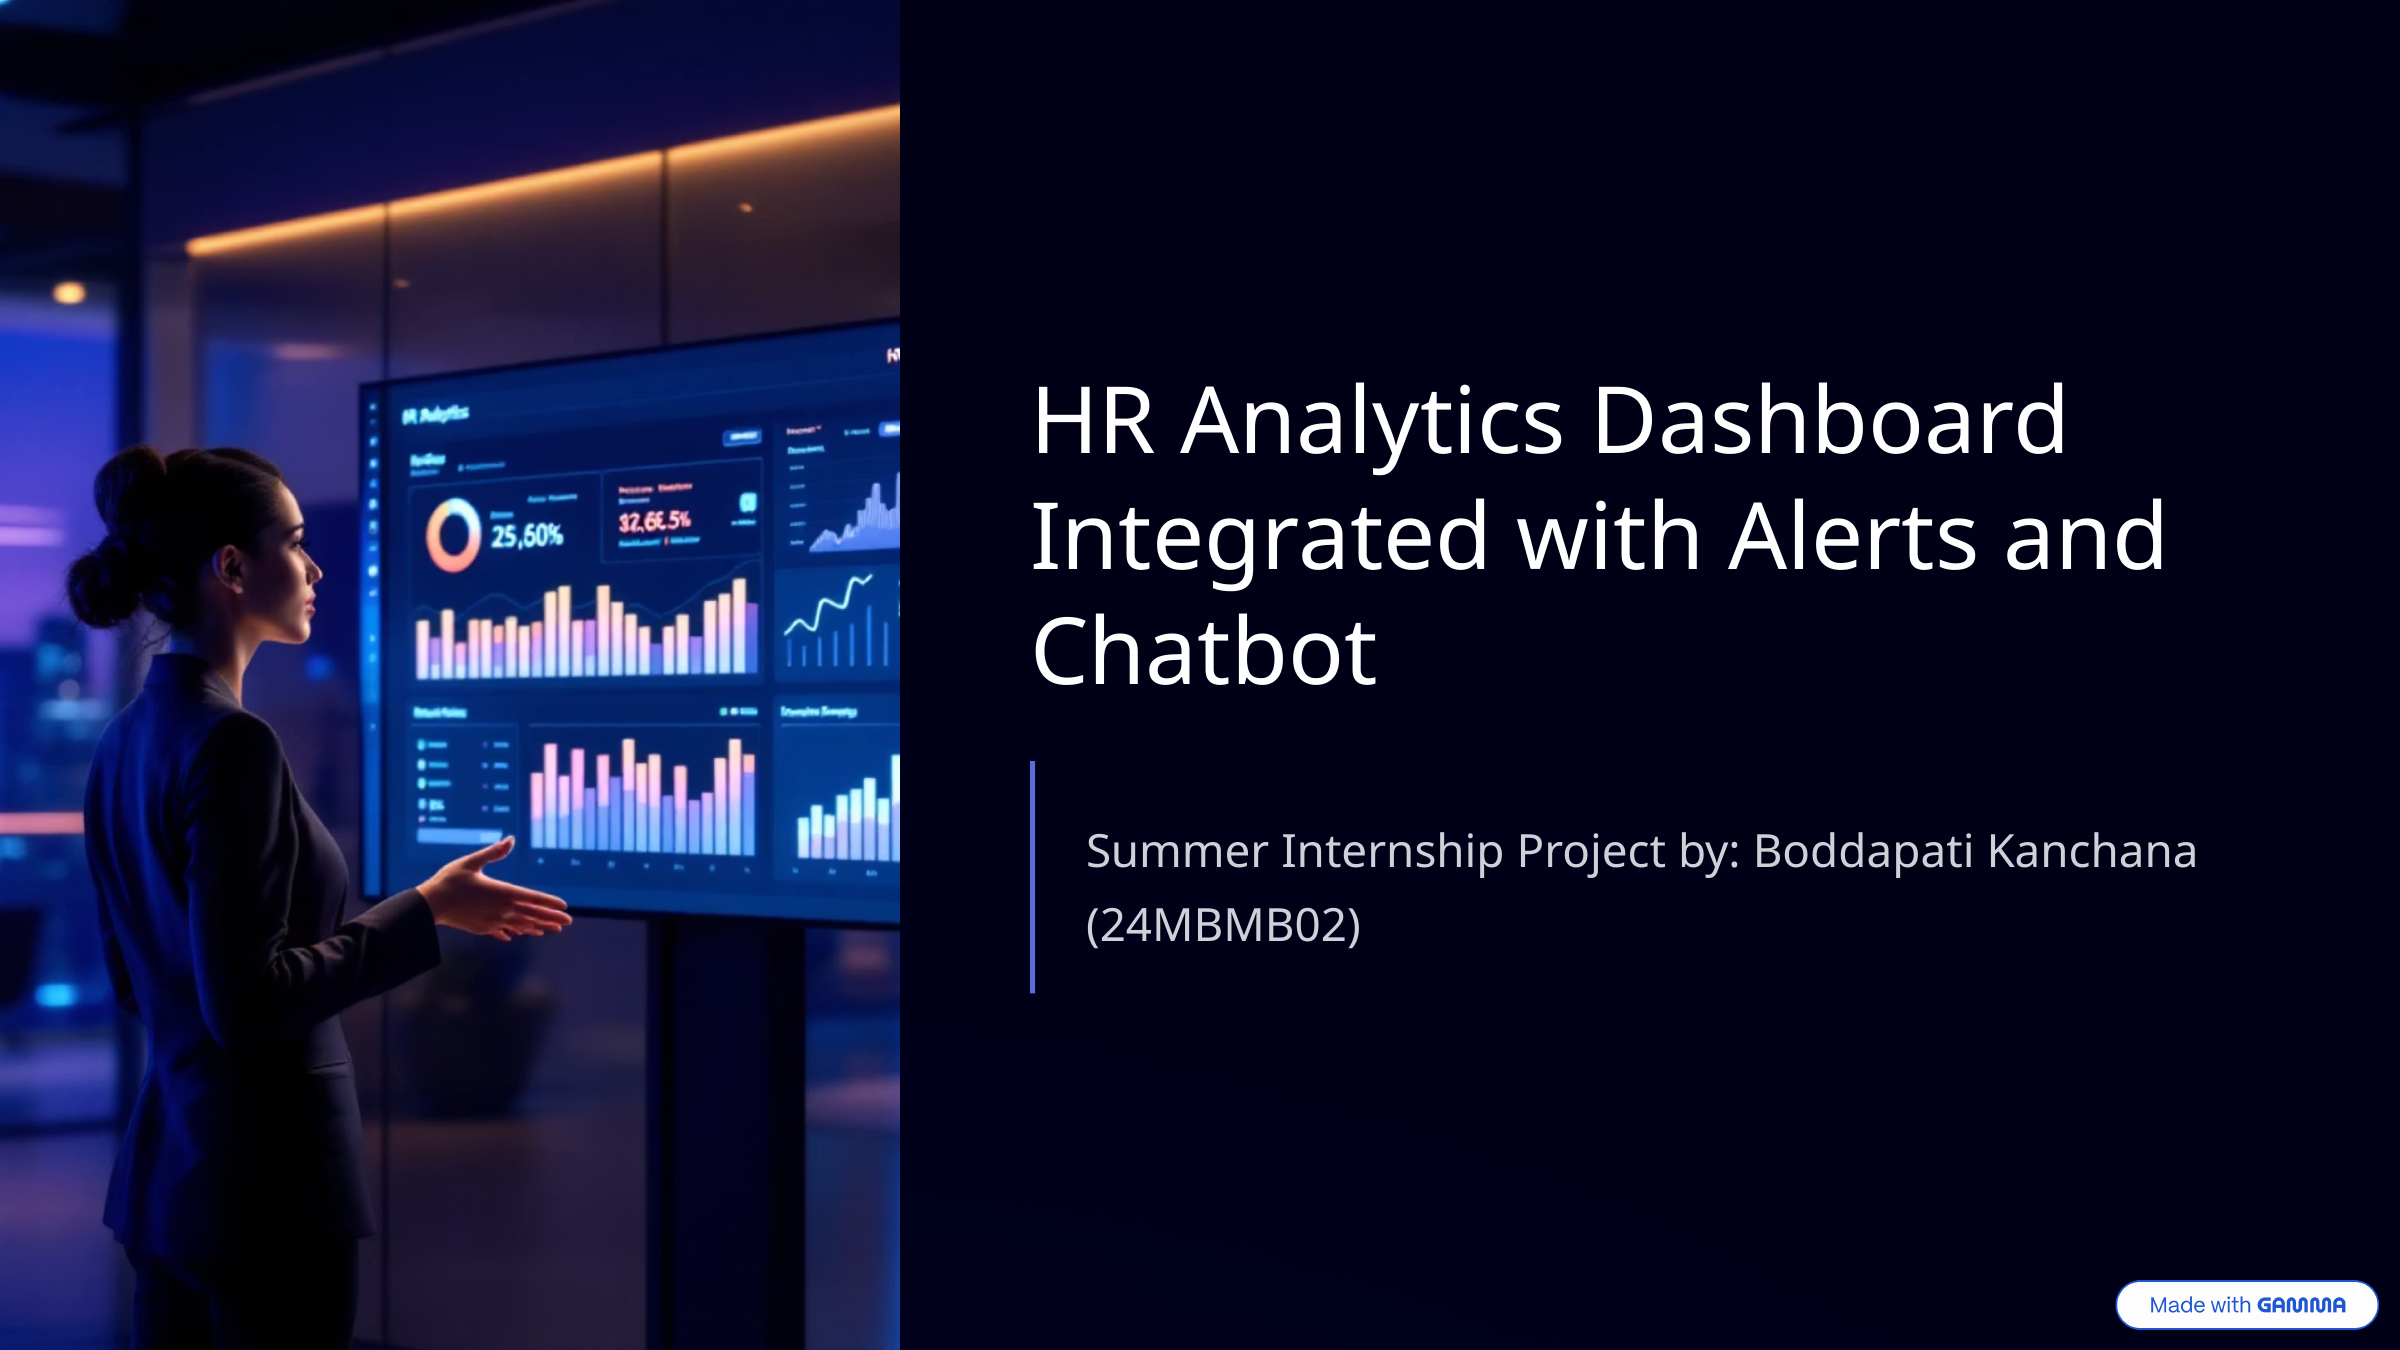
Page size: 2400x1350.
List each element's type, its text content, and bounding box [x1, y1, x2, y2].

text_box [1030, 761, 1036, 994]
picture [2106, 1271, 2389, 1339]
text_box HR Analytics Dashboard Integrated with Alerts and Chatbot [1030, 356, 2270, 706]
text_box Summer Internship Project by: Boddapati Kanchana (24MBMB02) [1086, 802, 2270, 952]
picture [0, 0, 900, 1350]
